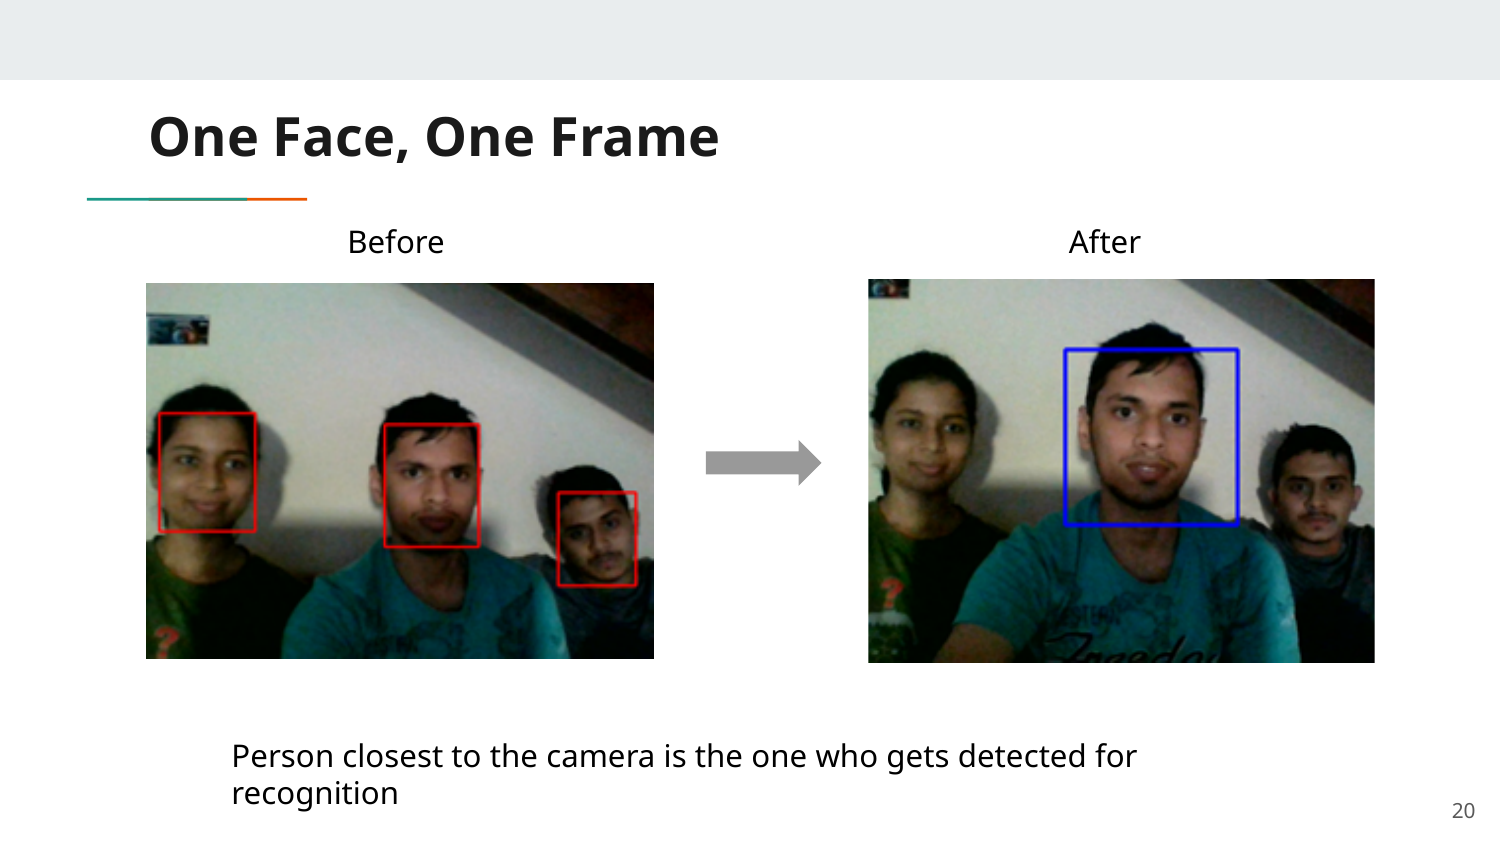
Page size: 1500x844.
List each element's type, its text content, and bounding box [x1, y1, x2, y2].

picture [146, 283, 654, 659]
text_box Person closest to the camera is the one who gets detected for recognition [216, 721, 1284, 786]
text_box [705, 439, 822, 486]
picture [868, 279, 1375, 663]
slide_number 20 [1400, 779, 1491, 844]
text_box Before [332, 206, 468, 272]
title One Face, One Frame [133, 86, 1395, 175]
text_box After [1053, 206, 1190, 272]
